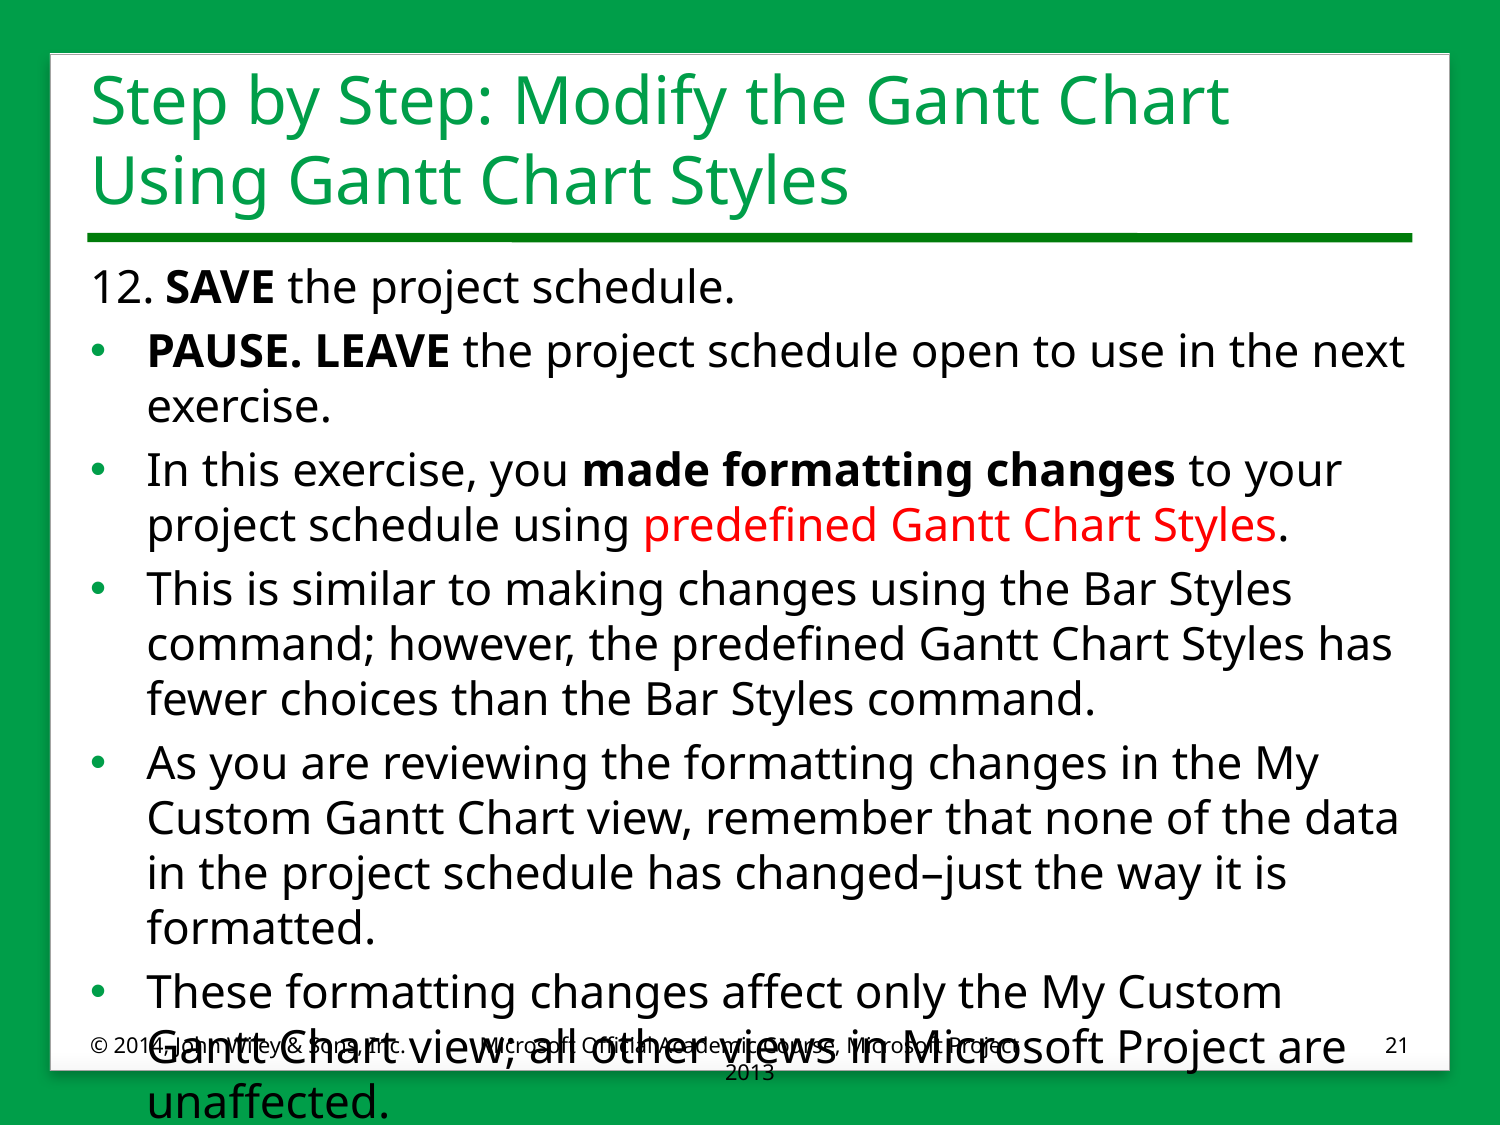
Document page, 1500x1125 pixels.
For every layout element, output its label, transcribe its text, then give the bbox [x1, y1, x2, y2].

footer Microsoft Official Academic Course, Microsoft Project 2013 [449, 1024, 1051, 1103]
slide_number © 2014, John Wiley & Sons, Inc. [74, 1024, 426, 1103]
slide_number 21 [1074, 1024, 1426, 1103]
list 12. SAVE the project schedule. PAUSE. LEAVE the project schedule open to use in the next exercise. In this exercise, you made formatting changes to your project schedule using predefined Gantt Chart Styles. This is similar to making changes using the Bar Styles command; however, the predefined Gantt Chart Styles has fewer choices than the Bar Styles command. As you are reviewing the formatting changes in the My Custom Gantt Chart view, remember that none of the data in the project schedule has changed–just the way it is formatted. These formatting changes affect only the My Custom Gantt Chart view; all other views in Microsoft Project are unaffected. [75, 249, 1425, 1063]
title Step by Step: Modify the Gantt Chart Using Gantt Chart Styles [74, 74, 1426, 226]
